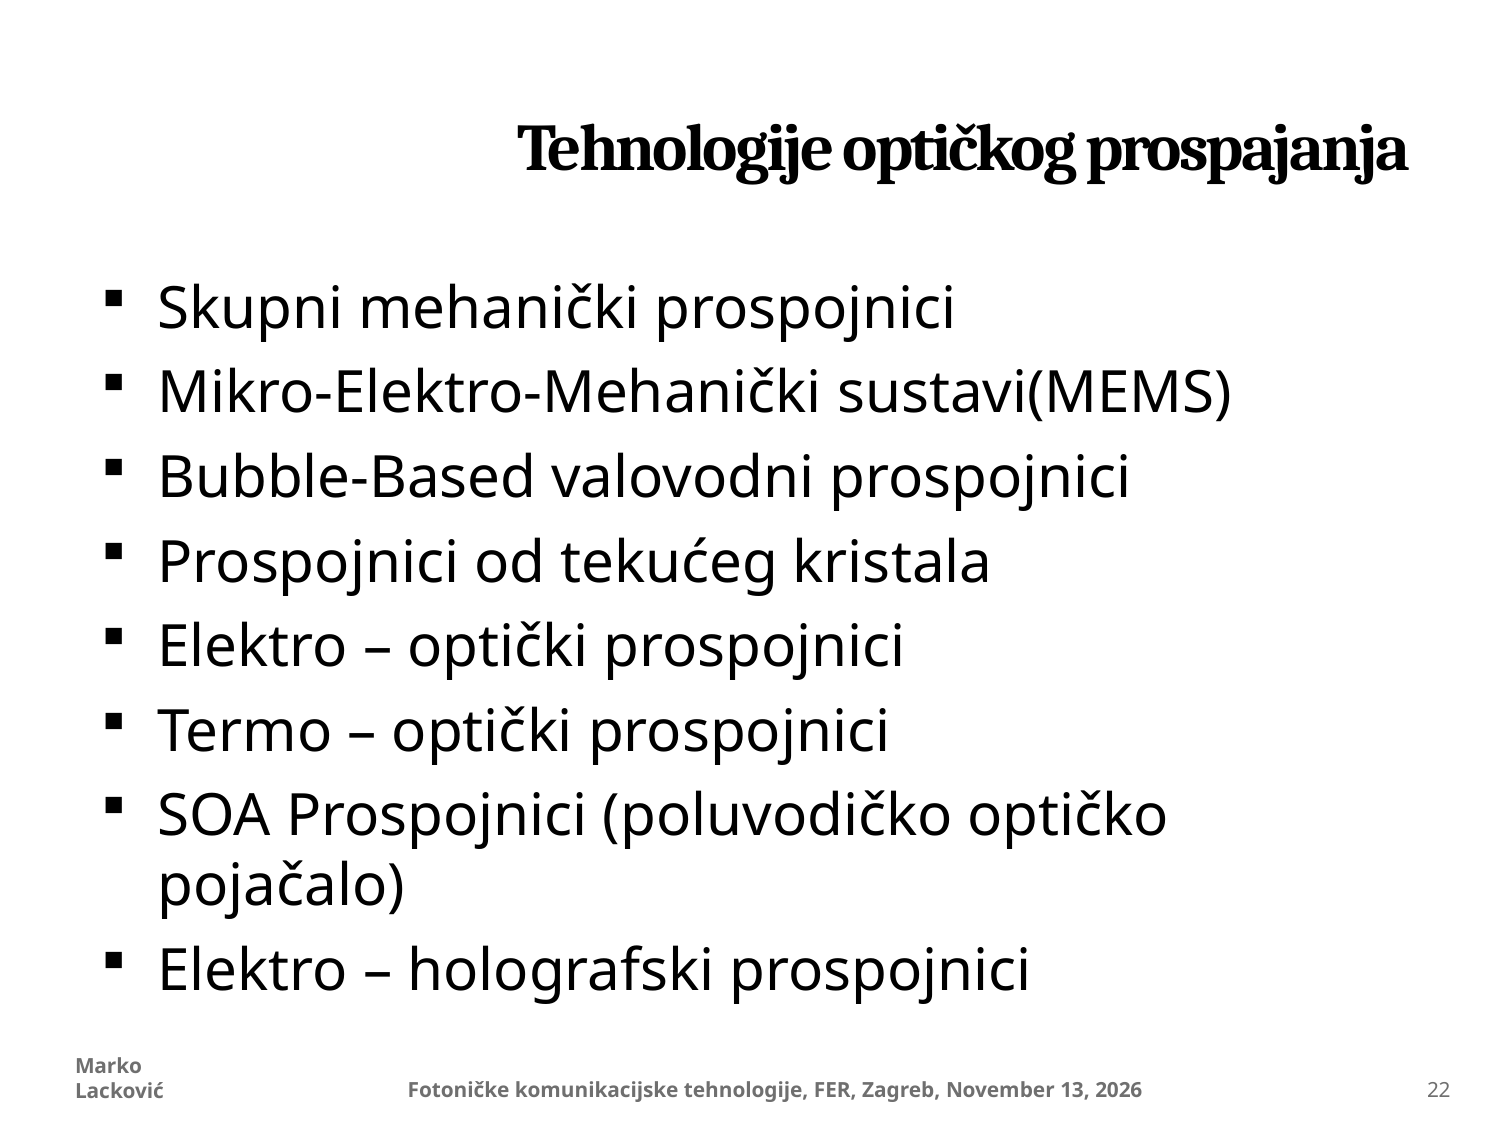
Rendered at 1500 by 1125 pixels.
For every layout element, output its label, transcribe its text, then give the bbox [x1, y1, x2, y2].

list Skupni mehanički prospojnici Mikro-Elektro-Mehanički sustavi(MEMS) Bubble-Based valovodni prospojnici Prospojnici od tekućeg kristala Elektro – optički prospojnici Termo – optički prospojnici SOA Prospojnici (poluvodičko optičko pojačalo) Elektro – holografski prospojnici [74, 262, 1426, 1013]
title Tehnologije optičkog prospajanja [75, 37, 1425, 250]
